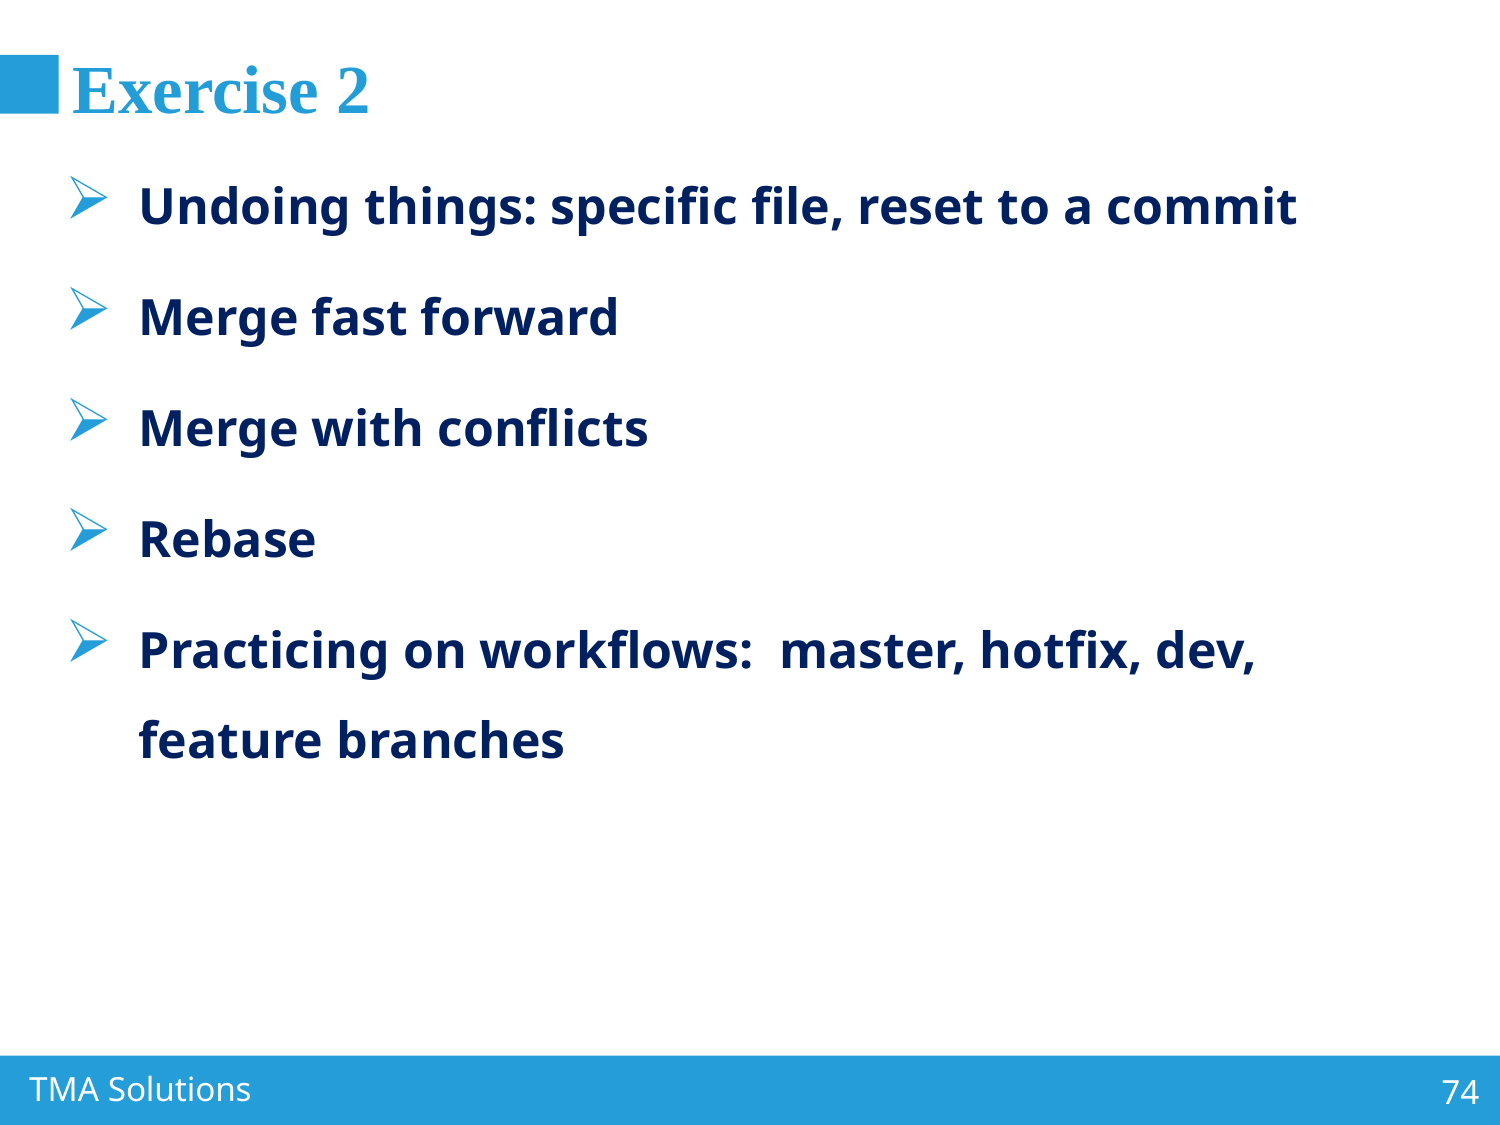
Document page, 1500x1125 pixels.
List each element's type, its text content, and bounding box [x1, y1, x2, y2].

list Undoing things: specific file, reset to a commit Merge fast forward Merge with conflicts Rebase Practicing on workflows: master, hotfix, dev, feature branches [50, 137, 1438, 1000]
title Exercise 2 [57, 46, 1499, 119]
